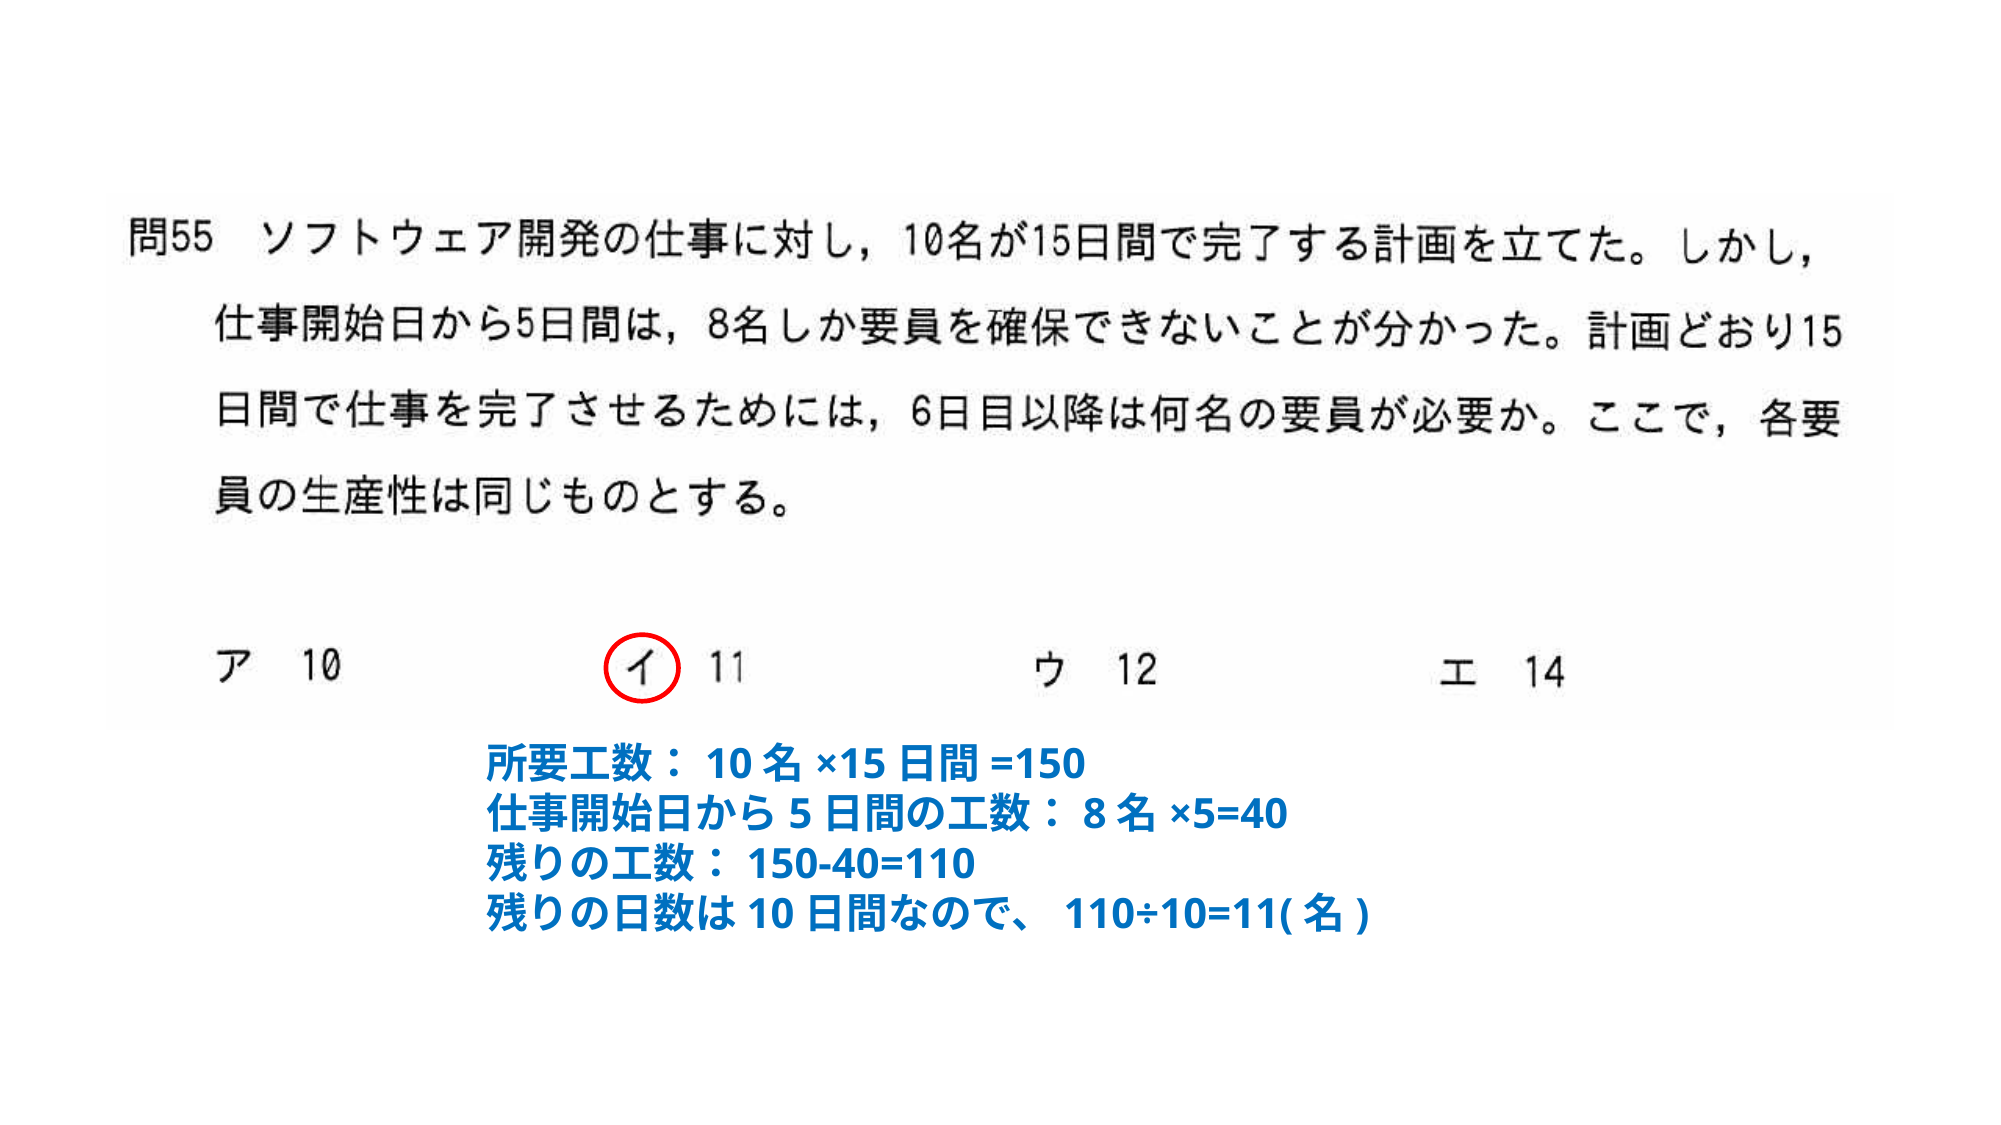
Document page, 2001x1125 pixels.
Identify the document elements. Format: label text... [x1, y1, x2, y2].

text_box 所要工数：10名×15日間=150 仕事開始日から5日間の工数：8名×5=40 残りの工数：150-40=110 残りの日数は10日間なので、110÷10=11(名) [471, 730, 1727, 945]
picture [106, 193, 1894, 730]
